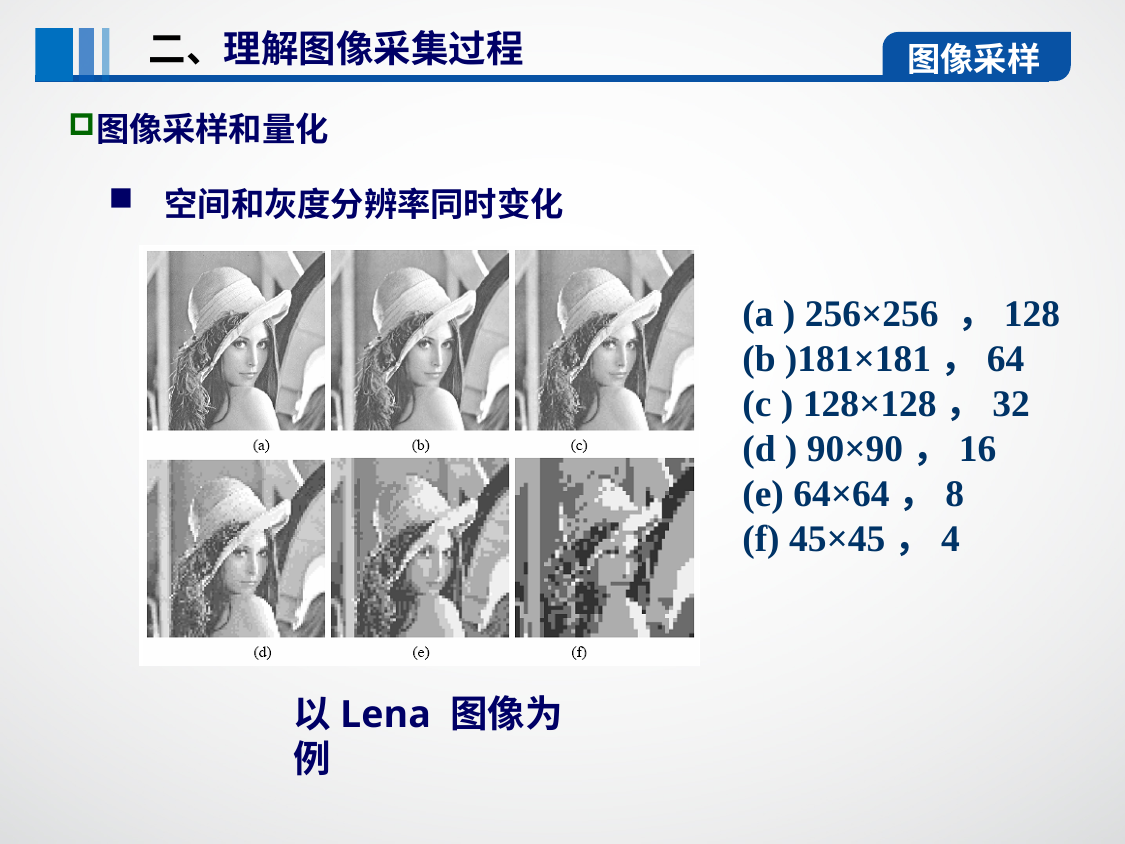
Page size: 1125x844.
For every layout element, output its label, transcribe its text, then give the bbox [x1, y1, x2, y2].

text_box 图像采样和量化 [68, 74, 383, 148]
text_box (a ) 256×256 ，128 (b )181×181，64 (c ) 128×128，32 (d ) 90×90，16 (e) 64×64，8 (f) 45×45，4 [727, 281, 1080, 567]
text_box 图像采样 [892, 31, 1067, 86]
text_box 二、理解图像采集过程 [109, 17, 563, 78]
picture [0, 0, 1125, 844]
text_box 以Lena 图像为例 [293, 687, 591, 781]
text_box 空间和灰度分辨率同时变化 [93, 175, 579, 276]
